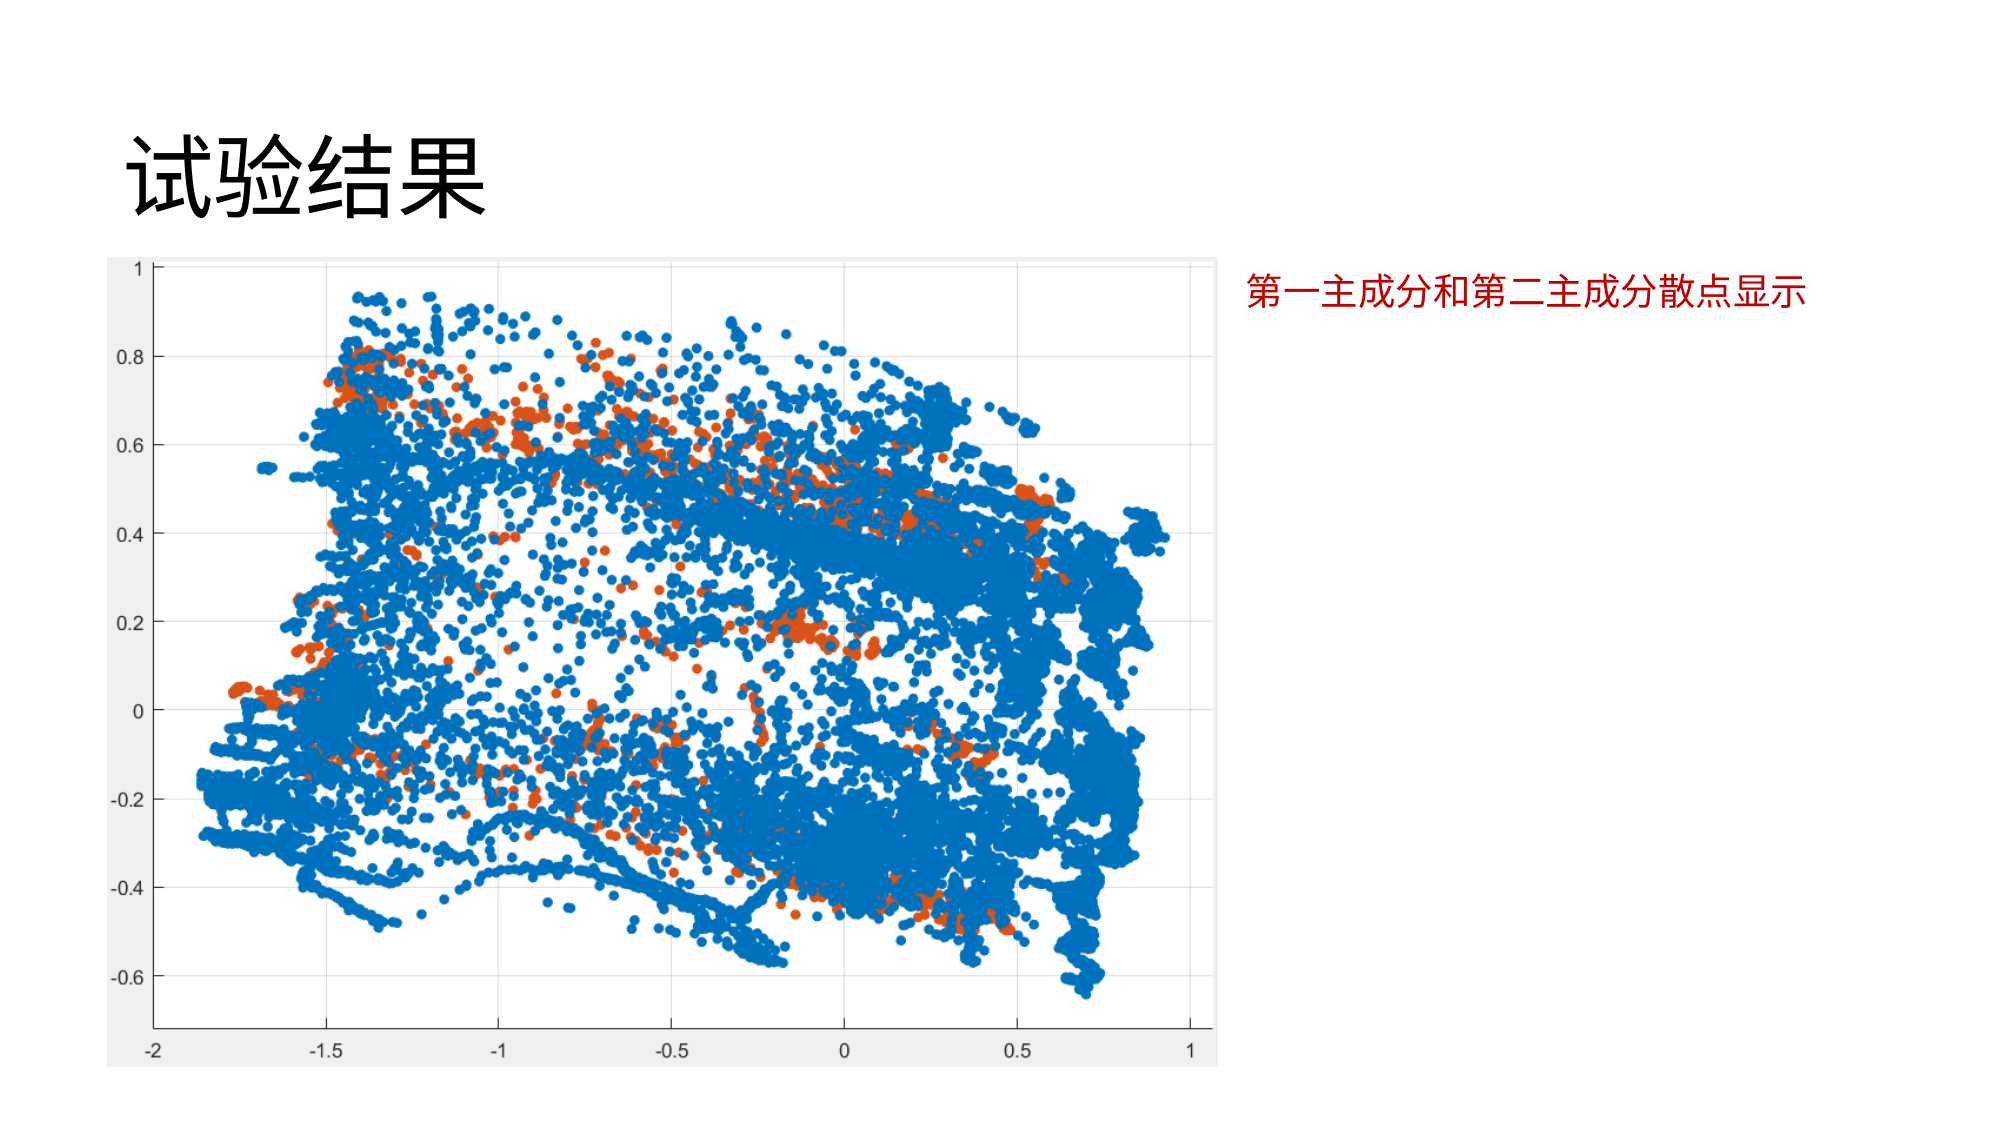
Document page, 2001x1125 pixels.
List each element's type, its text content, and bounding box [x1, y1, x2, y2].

title 试验结果 [107, 73, 1833, 291]
picture [107, 257, 1218, 1067]
text_box 第一主成分和第二主成分散点显示 [1231, 260, 1833, 321]
